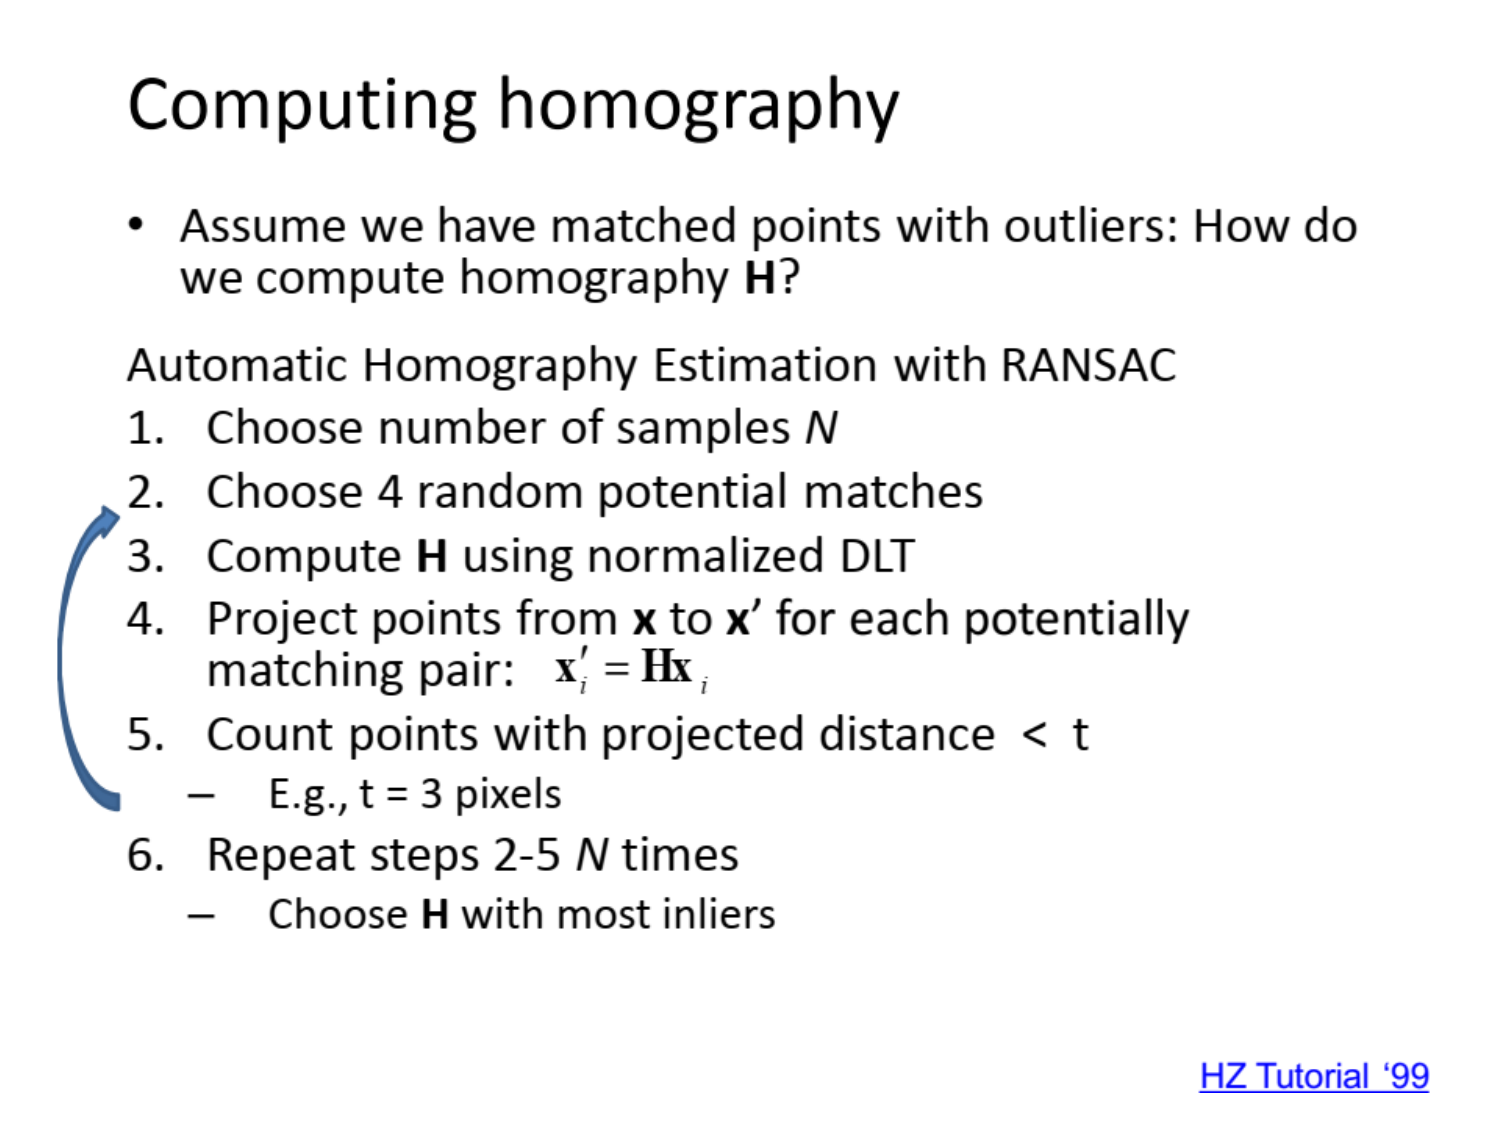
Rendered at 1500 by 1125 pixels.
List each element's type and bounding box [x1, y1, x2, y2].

picture [41, 31, 1458, 1094]
